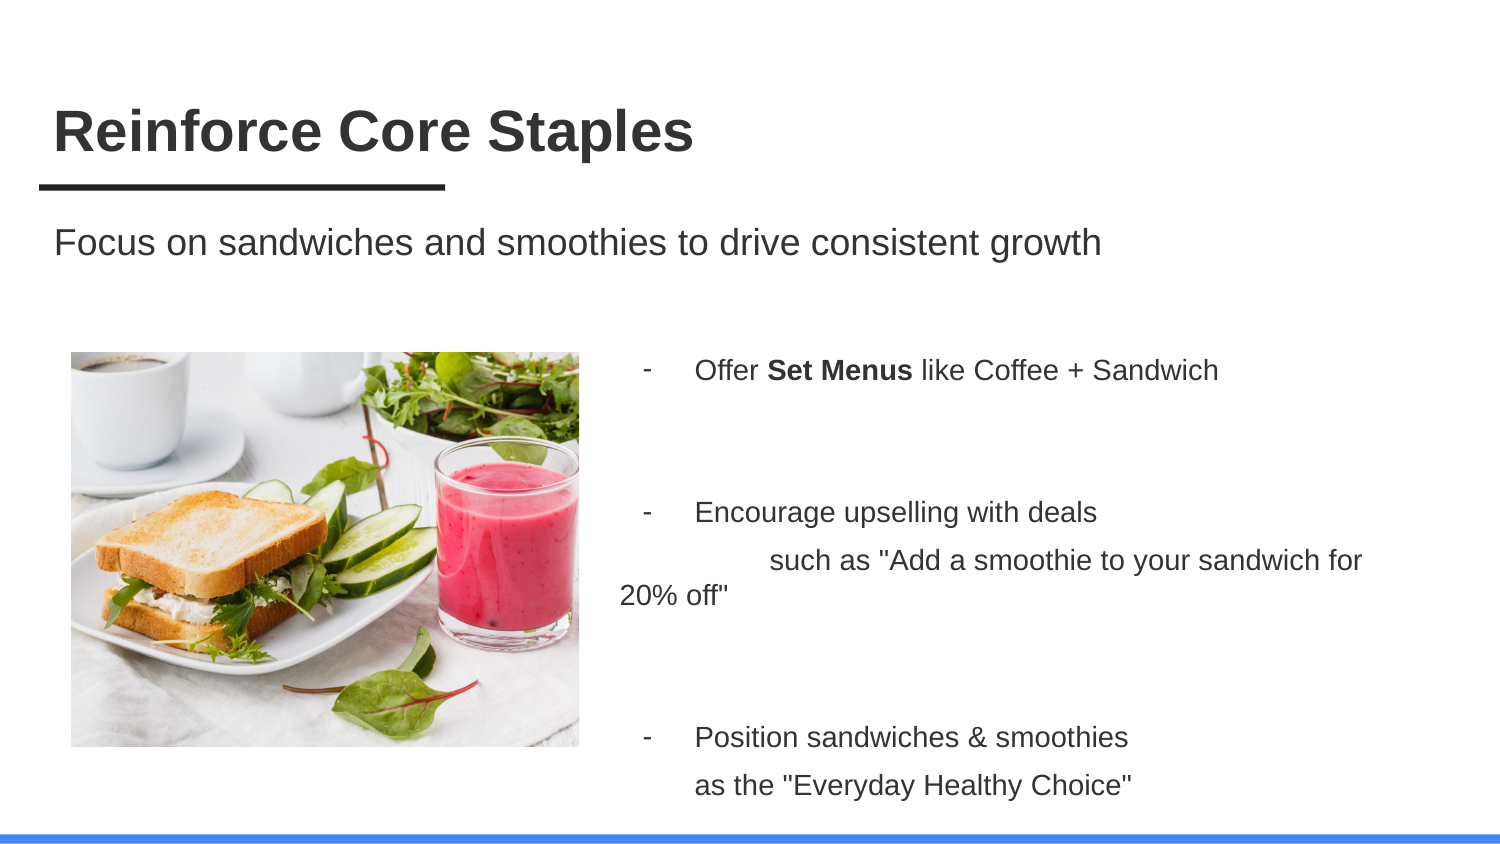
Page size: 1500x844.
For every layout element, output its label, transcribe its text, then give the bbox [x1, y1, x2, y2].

text_box Offer Set Menus like Coffee + Sandwich Encourage upselling with deals such as "Add a smoothie to your sandwich for 20% off" Position sandwiches & smoothies as the "Everyday Healthy Choice" [604, 336, 1432, 829]
text_box [0, 834, 1500, 844]
text_box Reinforce Core Staples [39, 78, 1336, 180]
text_box [39, 184, 446, 191]
picture [70, 352, 580, 748]
text_box Focus on sandwiches and smoothies to drive consistent growth [39, 203, 1336, 266]
